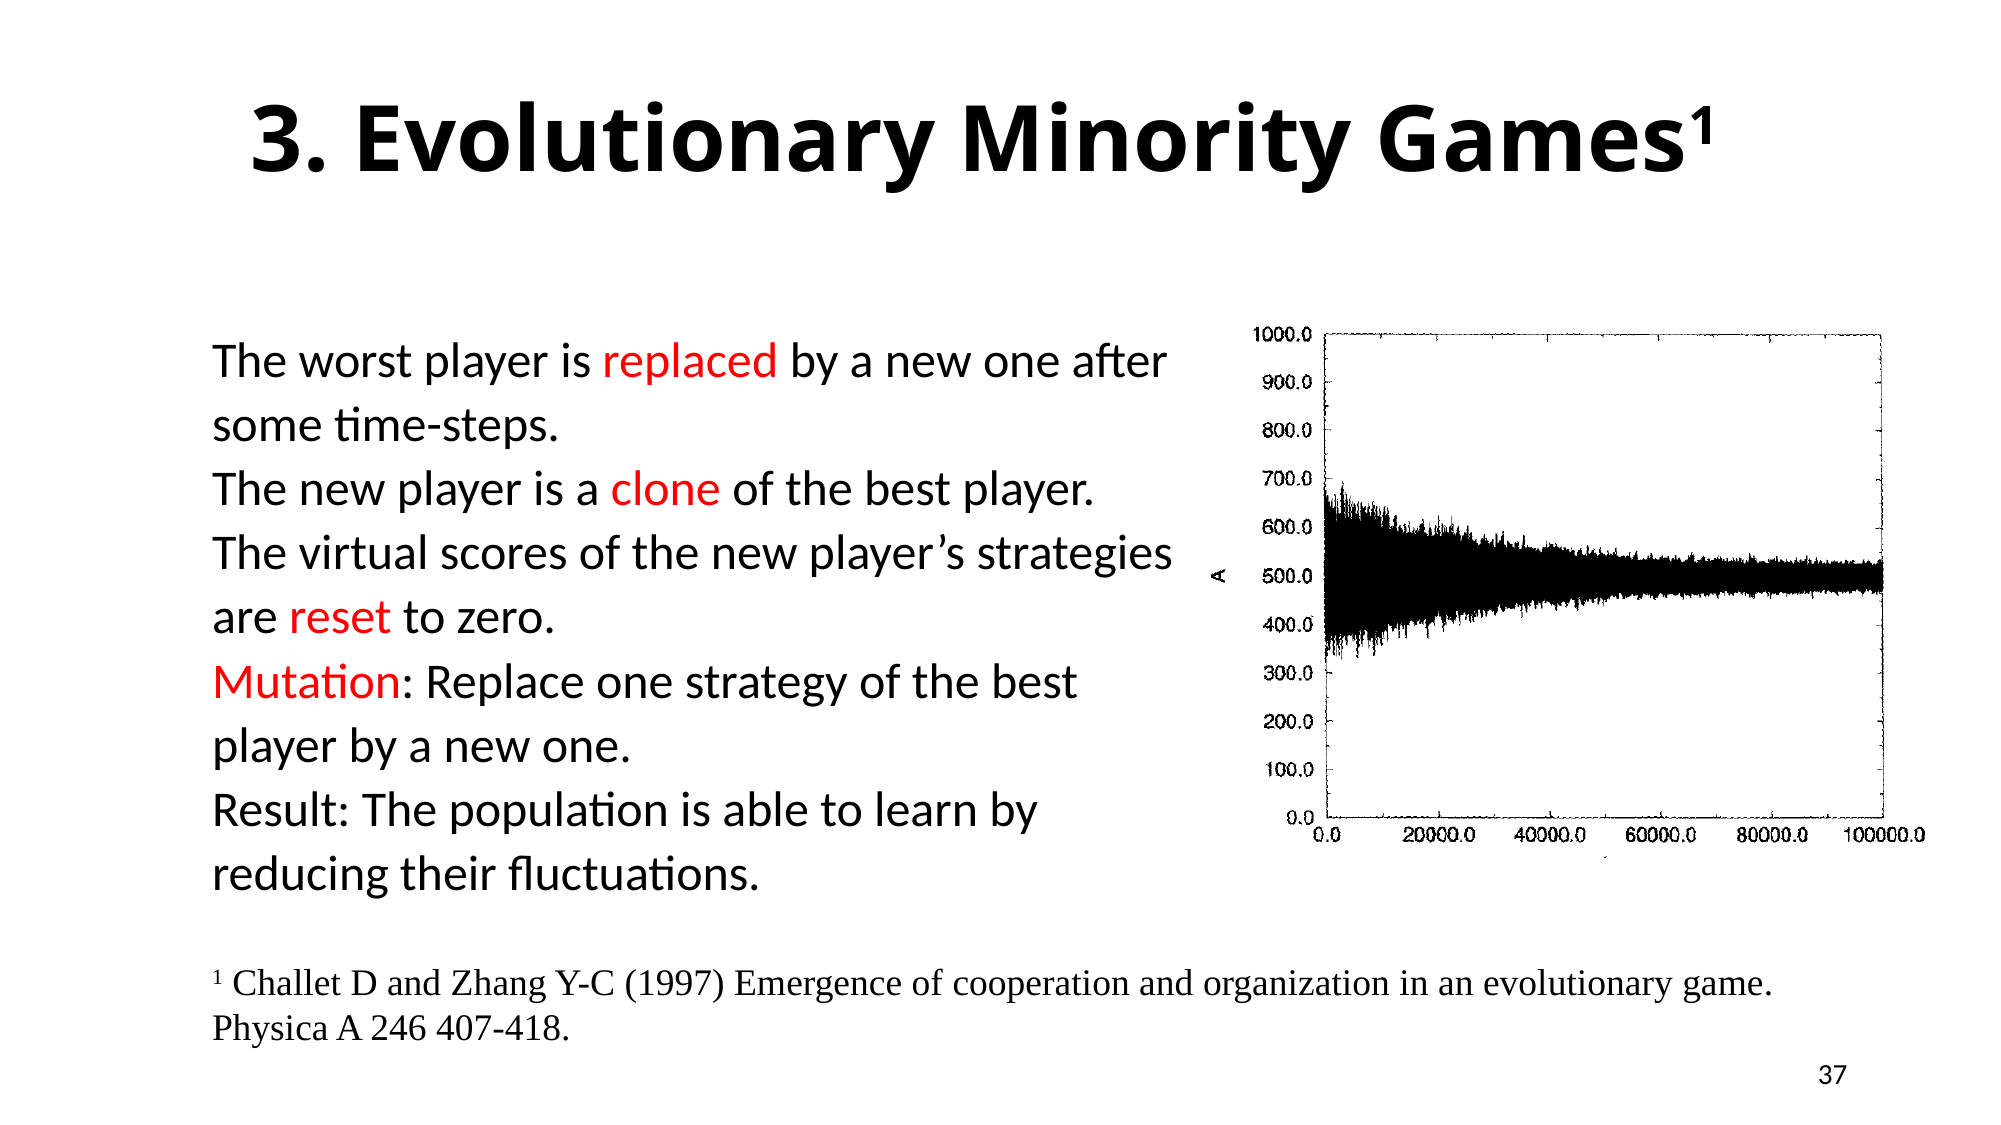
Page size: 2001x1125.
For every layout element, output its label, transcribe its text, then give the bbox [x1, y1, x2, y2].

text_box 1 Challet D and Zhang Y-C (1997) Emergence of cooperation and organization in an evolutionary game. Physica A 246 407-418. [197, 950, 1803, 1056]
slide_number 37 [1412, 1042, 1863, 1103]
text_box The worst player is replaced by a new one after some time-steps. The new player is a clone of the best player. The virtual scores of the new player’s strategies are reset to zero. Mutation: Replace one strategy of the best player by a new one. Result: The population is able to learn by reducing their fluctuations. [197, 315, 1198, 908]
picture [1197, 315, 1942, 858]
title 3. Evolutionary Minority Games1 [234, 82, 1735, 199]
